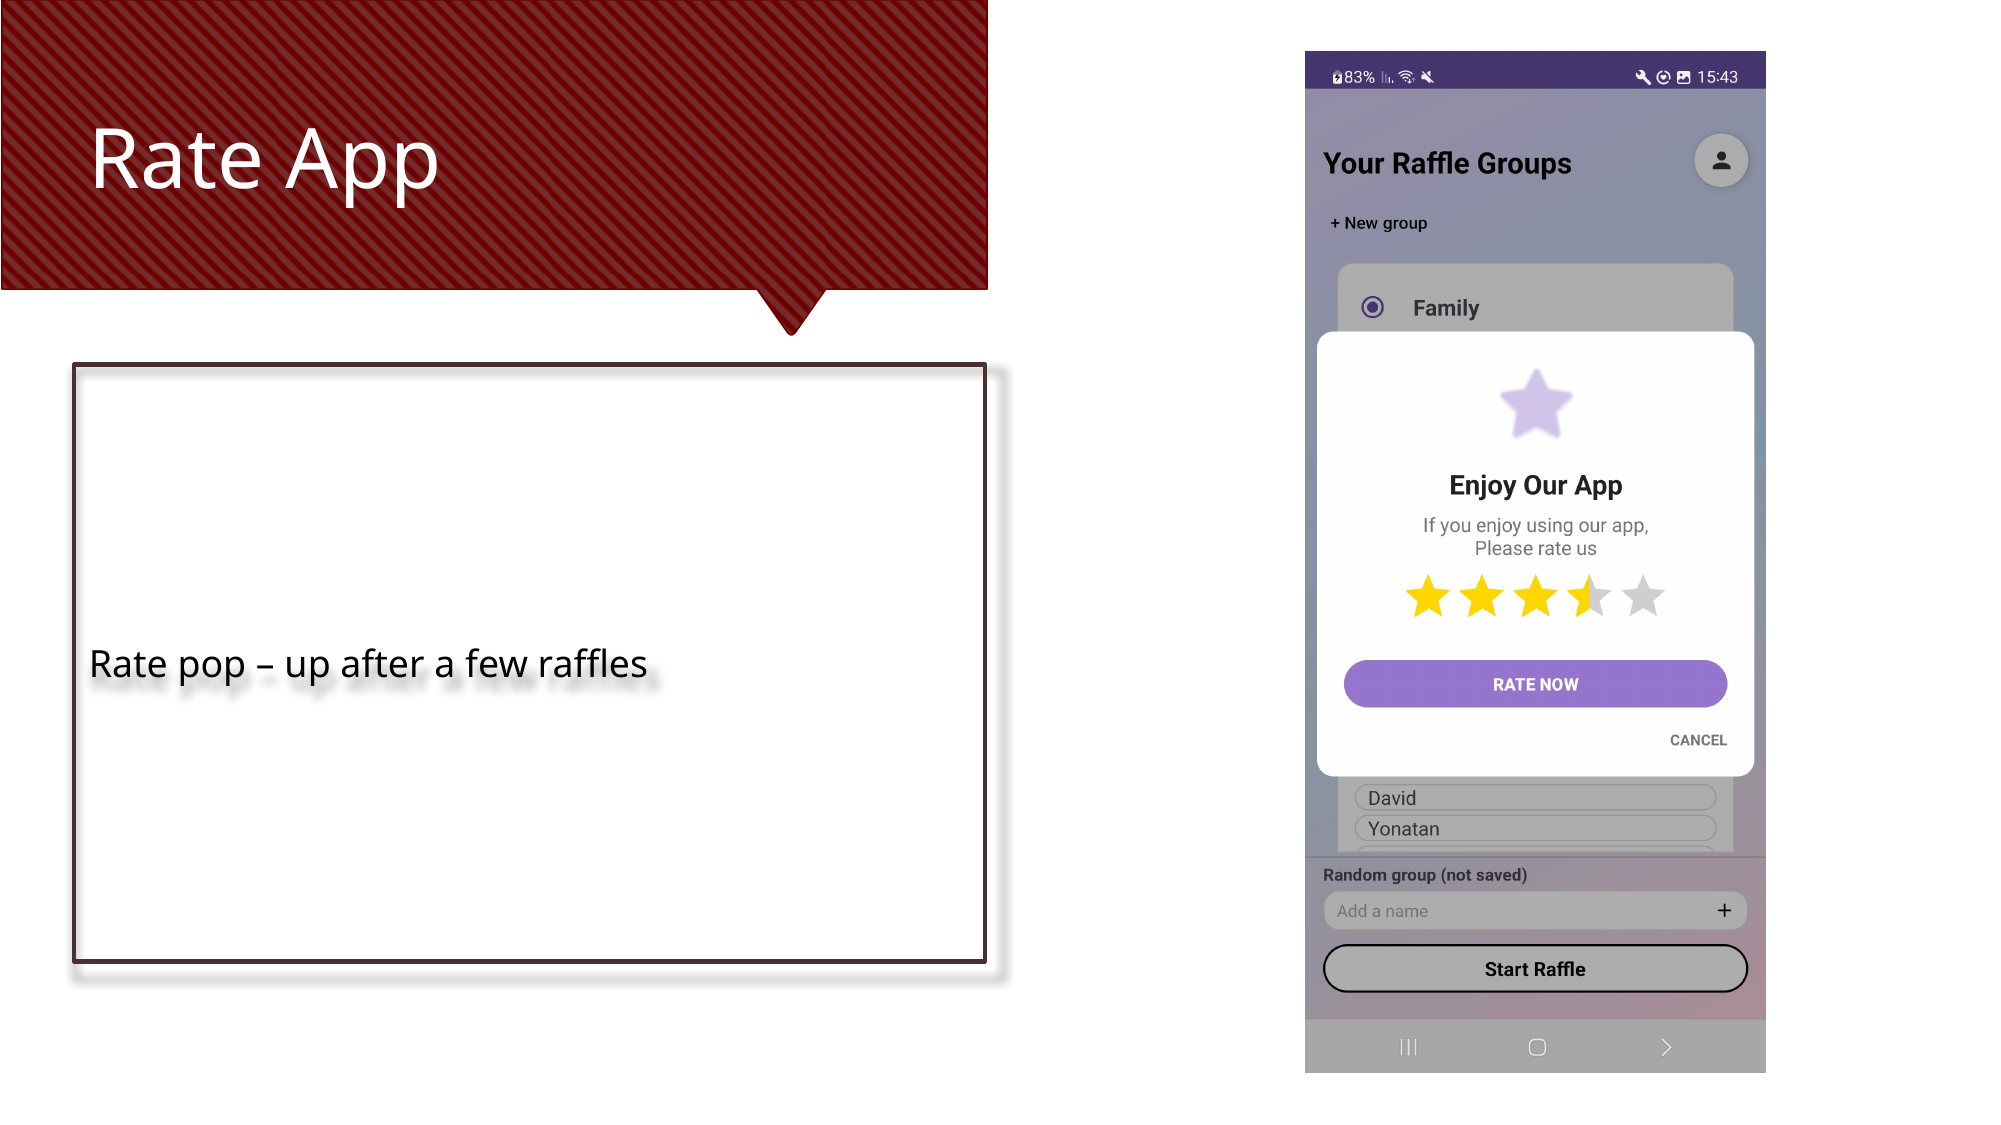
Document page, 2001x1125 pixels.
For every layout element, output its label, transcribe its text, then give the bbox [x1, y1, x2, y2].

picture [1305, 51, 1766, 1074]
title Rate App [74, 61, 913, 249]
list Rate pop – up after a few raffles [72, 362, 987, 964]
